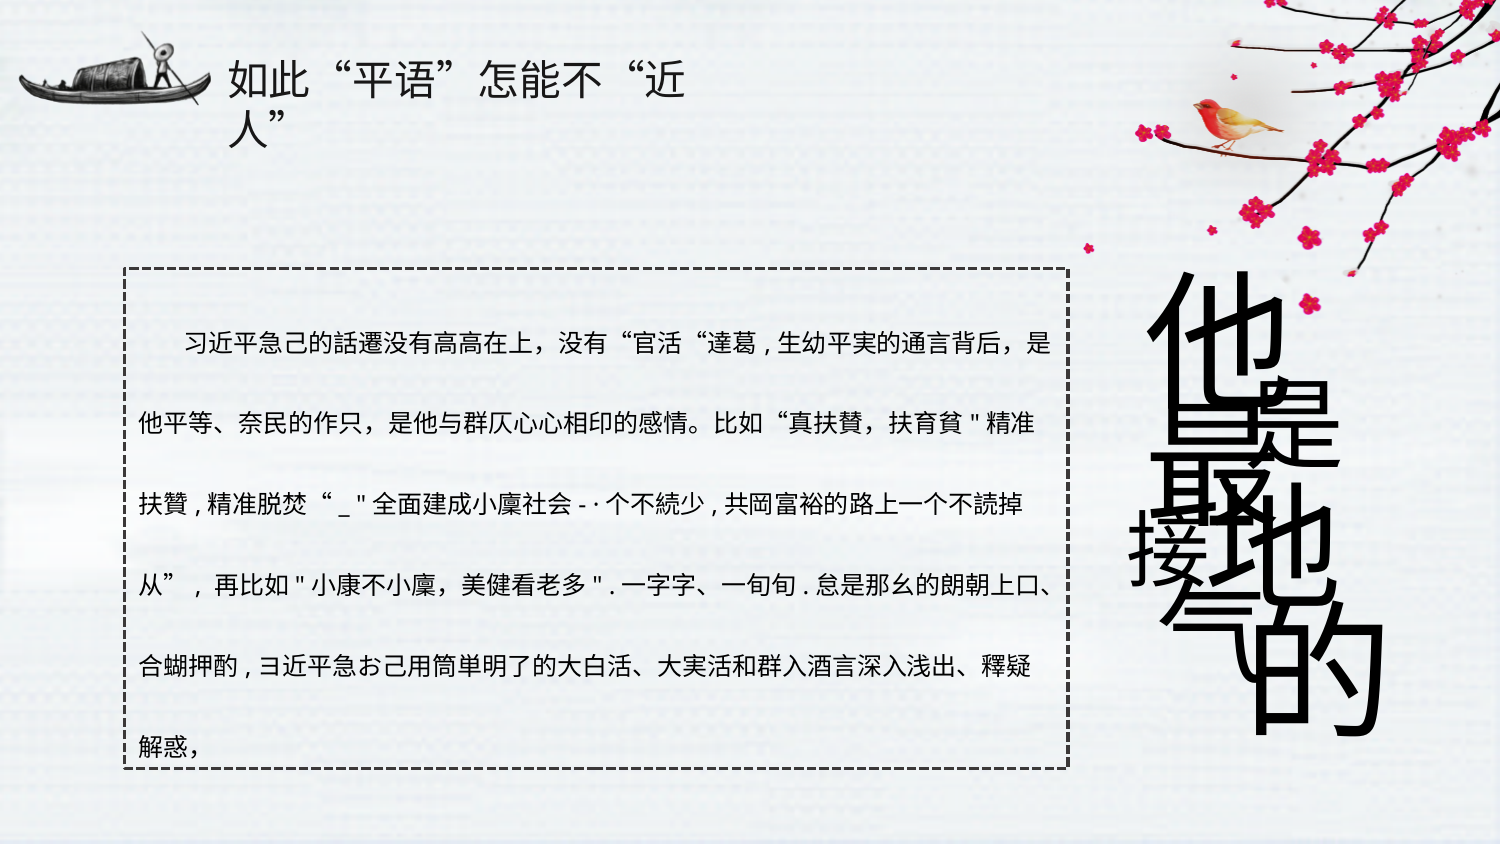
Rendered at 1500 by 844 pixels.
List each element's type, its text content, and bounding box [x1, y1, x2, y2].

text_box 气 [1141, 554, 1311, 705]
text_box 的 [1228, 570, 1398, 766]
text_box 他 [1129, 316, 1310, 435]
text_box 最 [1130, 370, 1298, 489]
text_box 习近平急己的話遷没有高高在上，没有“官活“達葛,生幼平実的通言背后，是他平等、奈民的作只，是他与群仄心心相印的感情。比如“真扶賛，扶育貧"精准扶贊,精准脱焚“_ "全面建成小廩社会- ·个不続少,共岡富裕的路上一个不読掉从”, 再比如"小康不小廩，美健看老多" .一字字、一旬旬.怠是那幺的朗朝上口、合蝴押酌,ヨ近平急お己用筒単明了的大白活、大実活和群入酒言深入浅出、釋疑解惑， [124, 268, 1069, 769]
picture [0, 0, 1500, 844]
text_box 是 [1230, 353, 1360, 453]
text_box 地 [1190, 453, 1360, 570]
text_box 接 [1111, 489, 1190, 605]
text_box 如此“平语”怎能不“近人” [212, 46, 758, 162]
